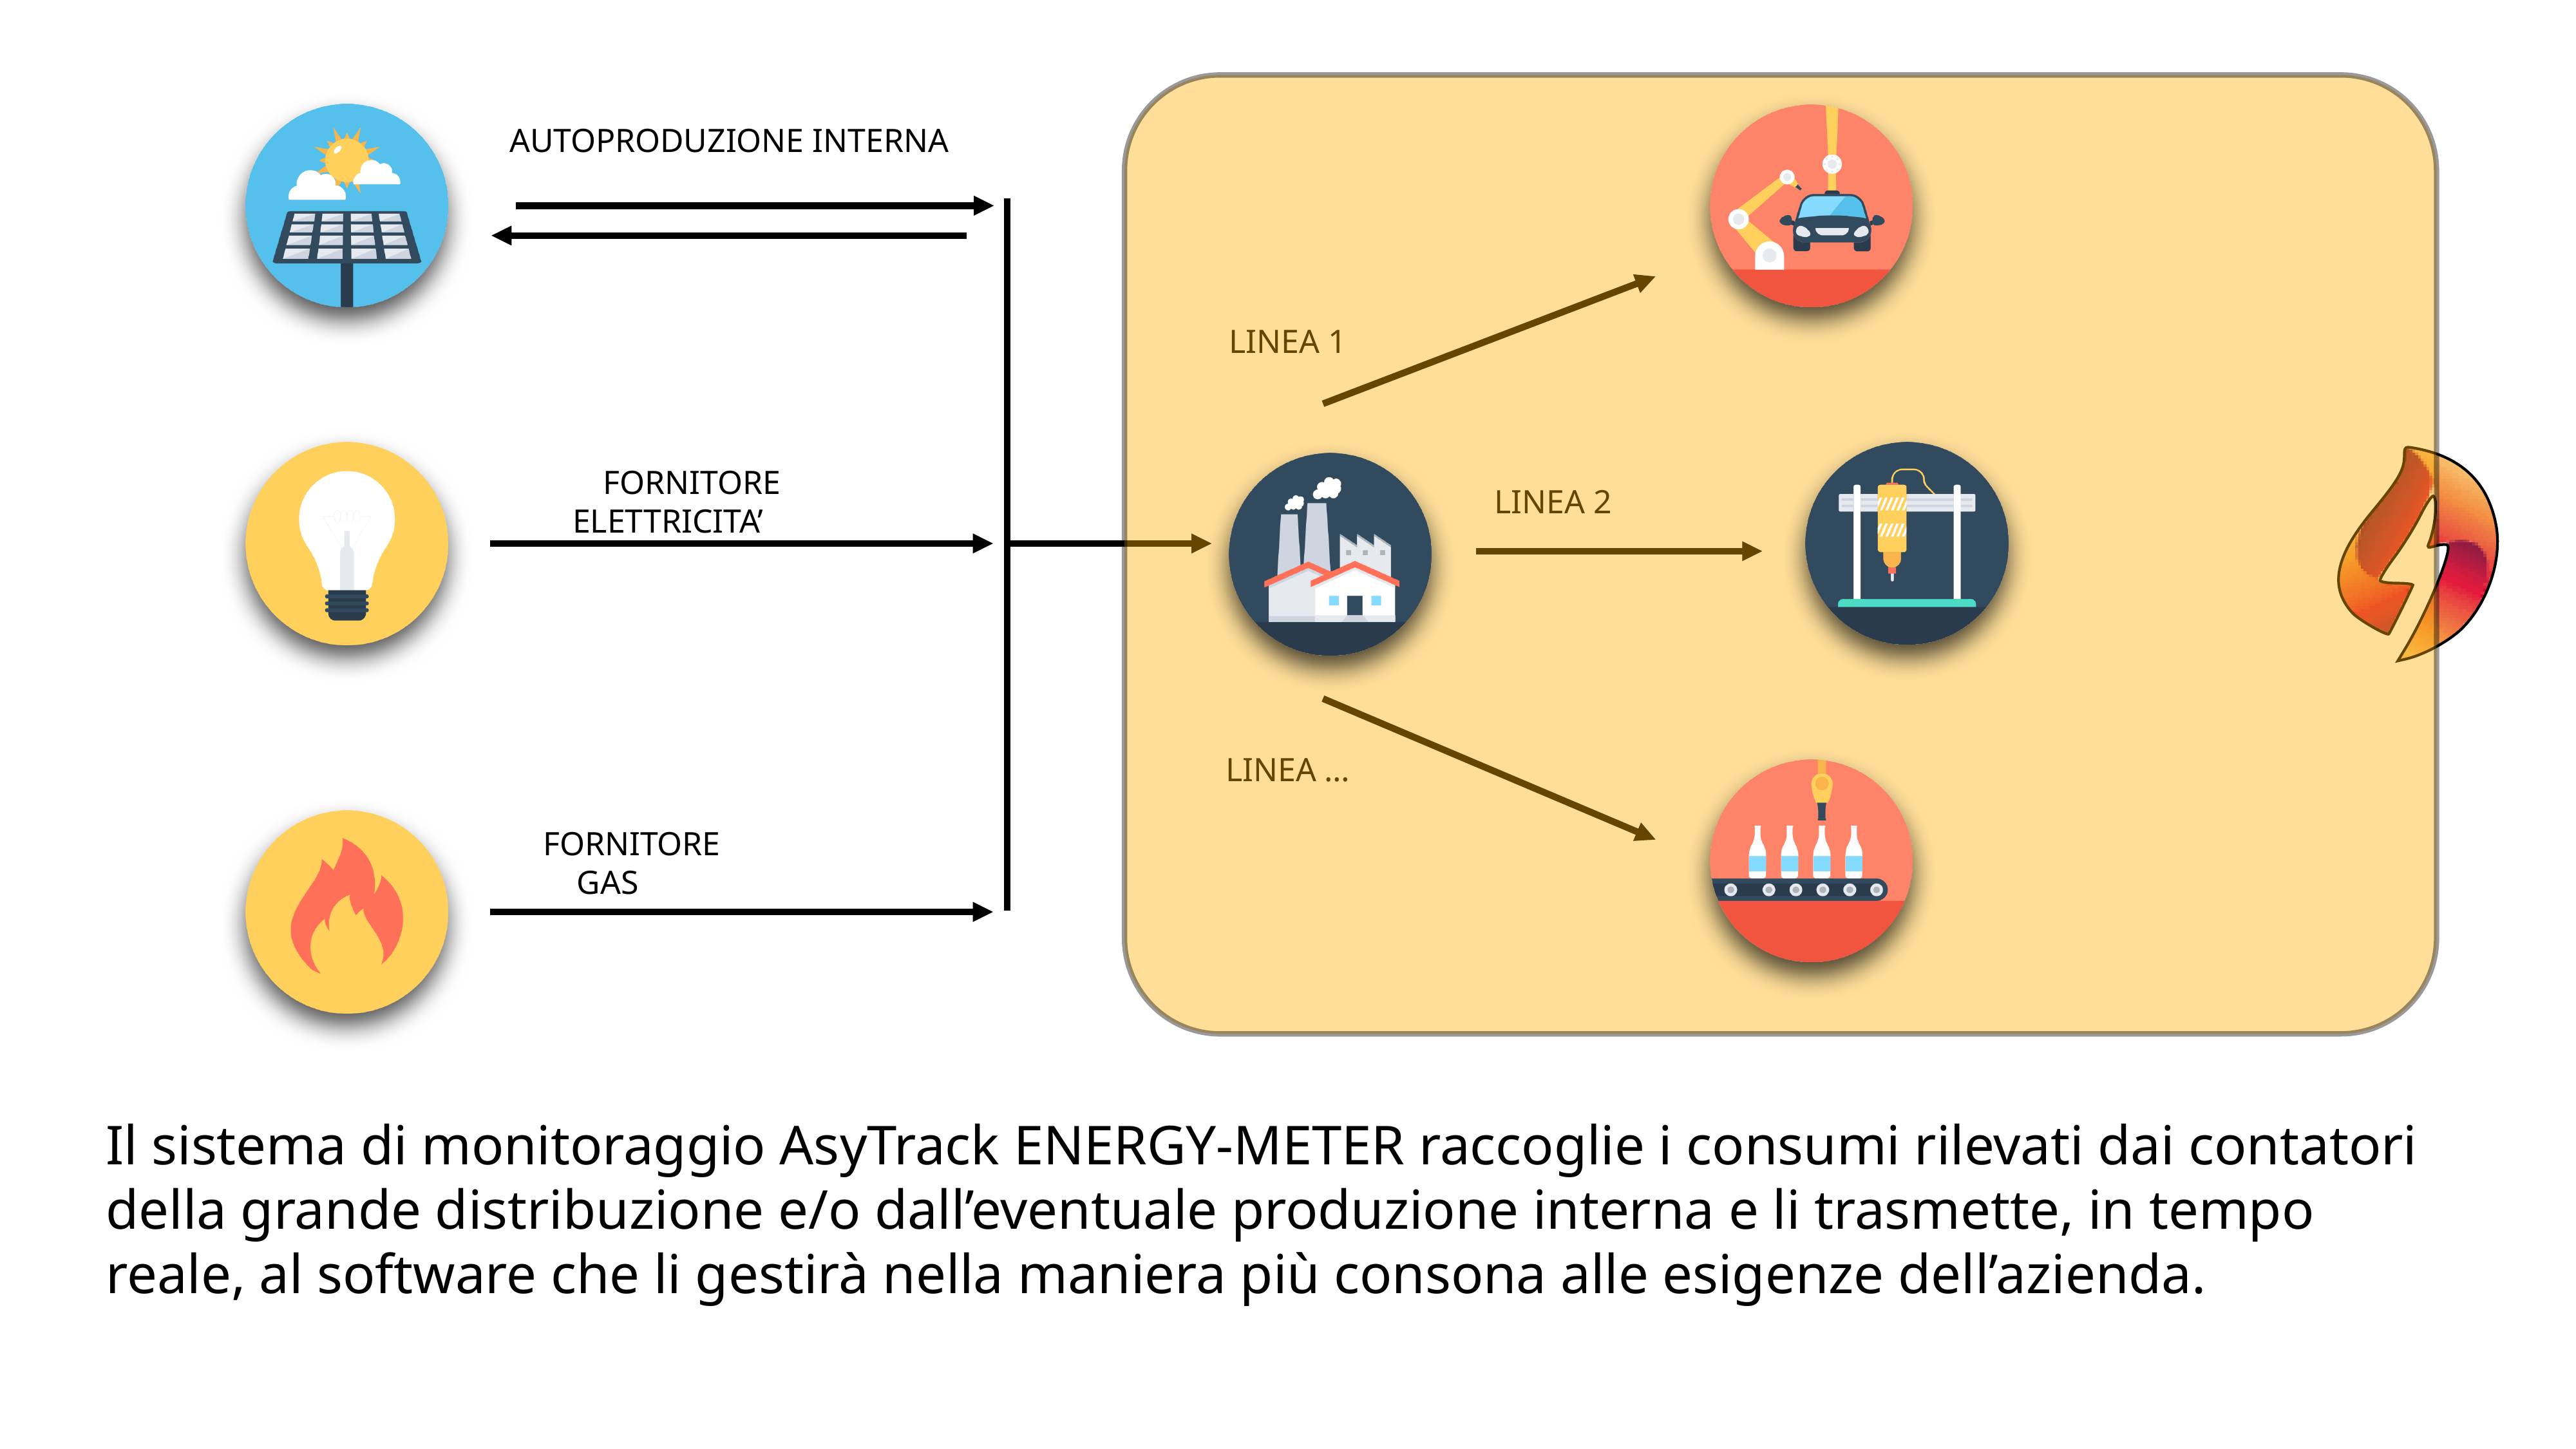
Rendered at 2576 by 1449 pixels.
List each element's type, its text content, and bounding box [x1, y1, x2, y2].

text_box [1124, 75, 2437, 1034]
picture [245, 442, 448, 645]
text_box FORNITORE GAS [478, 837, 737, 887]
text_box AUTOPRODUZIONE INTERNA [504, 115, 954, 164]
text_box Il sistema di monitoraggio AsyTrack ENERGY-METER raccoglie i consumi rilevati dai contatori della grande distribuzione e/o dall’eventuale produzione interna e li trasmette, in tempo reale, al software che li gestirà nella maniera più consona alle esigenze dell’azienda. [100, 1106, 2476, 1310]
picture [1709, 759, 1913, 963]
text_box FORNITORE ELETTRICITA’ [474, 476, 862, 526]
picture [245, 810, 448, 1014]
picture [2338, 447, 2498, 661]
text_box [516, 202, 994, 210]
picture [1228, 453, 1432, 656]
picture [245, 104, 448, 307]
picture [1805, 442, 2009, 645]
text_box [491, 231, 967, 240]
text_box [490, 907, 993, 916]
picture [1709, 104, 1913, 307]
text_box [490, 539, 993, 548]
